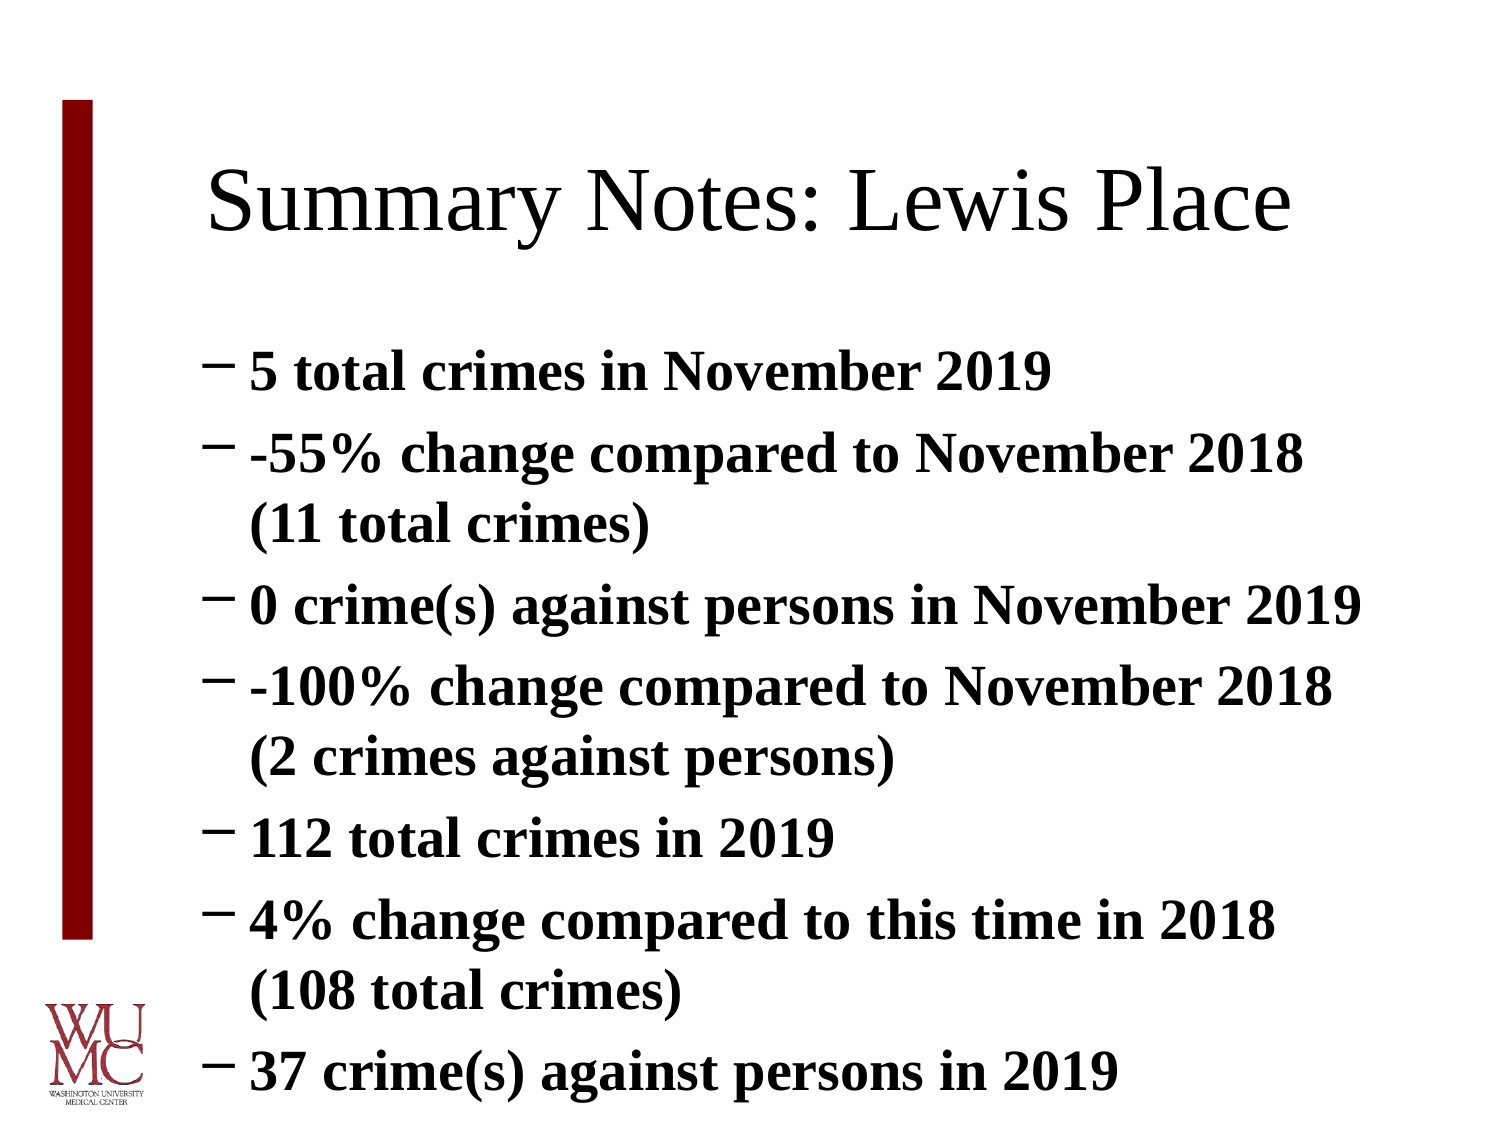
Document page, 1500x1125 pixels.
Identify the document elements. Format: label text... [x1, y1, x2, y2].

title Summary Notes: Lewis Place [112, 99, 1388, 288]
list 5 total crimes in November 2019 -55% change compared to November 2018 (11 total crimes) 0 crime(s) against persons in November 2019 -100% change compared to November 2018 (2 crimes against persons) 112 total crimes in 2019 4% change compared to this time in 2018 (108 total crimes) 37 crime(s) against persons in 2019 -5% change compared to this time in 2018 (39 crimes against persons) [112, 324, 1388, 1001]
picture [41, 996, 156, 1113]
